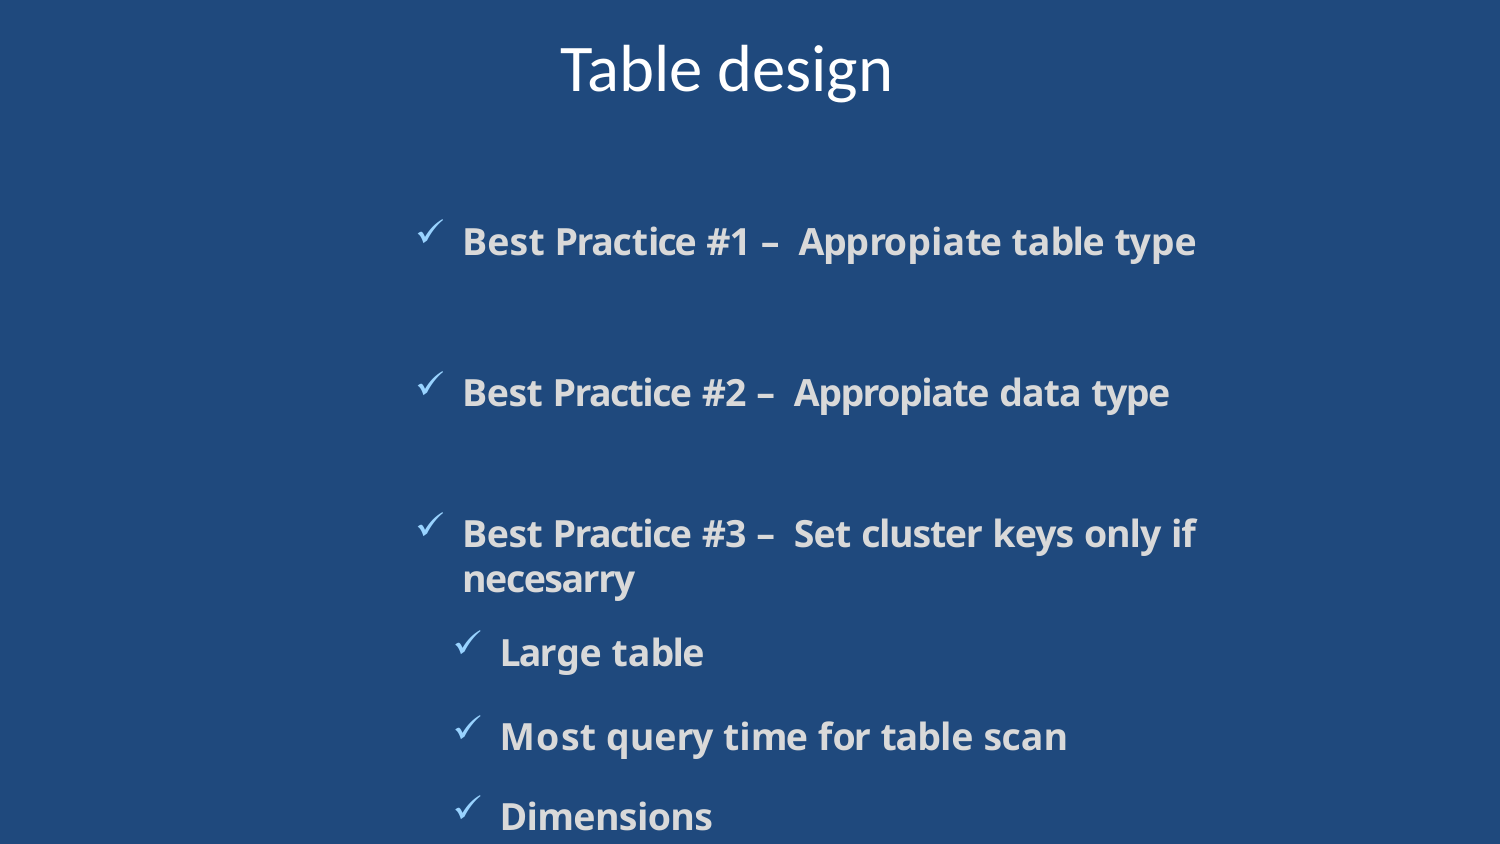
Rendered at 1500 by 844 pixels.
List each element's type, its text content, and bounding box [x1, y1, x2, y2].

text_box Best Practice #1 – Appropiate table type Best Practice #2 – Appropiate data type Best Practice #3 – Set cluster keys only if necesarry Large table Most query time for table scan Dimensions [412, 215, 1300, 839]
title Table design [558, 22, 902, 166]
